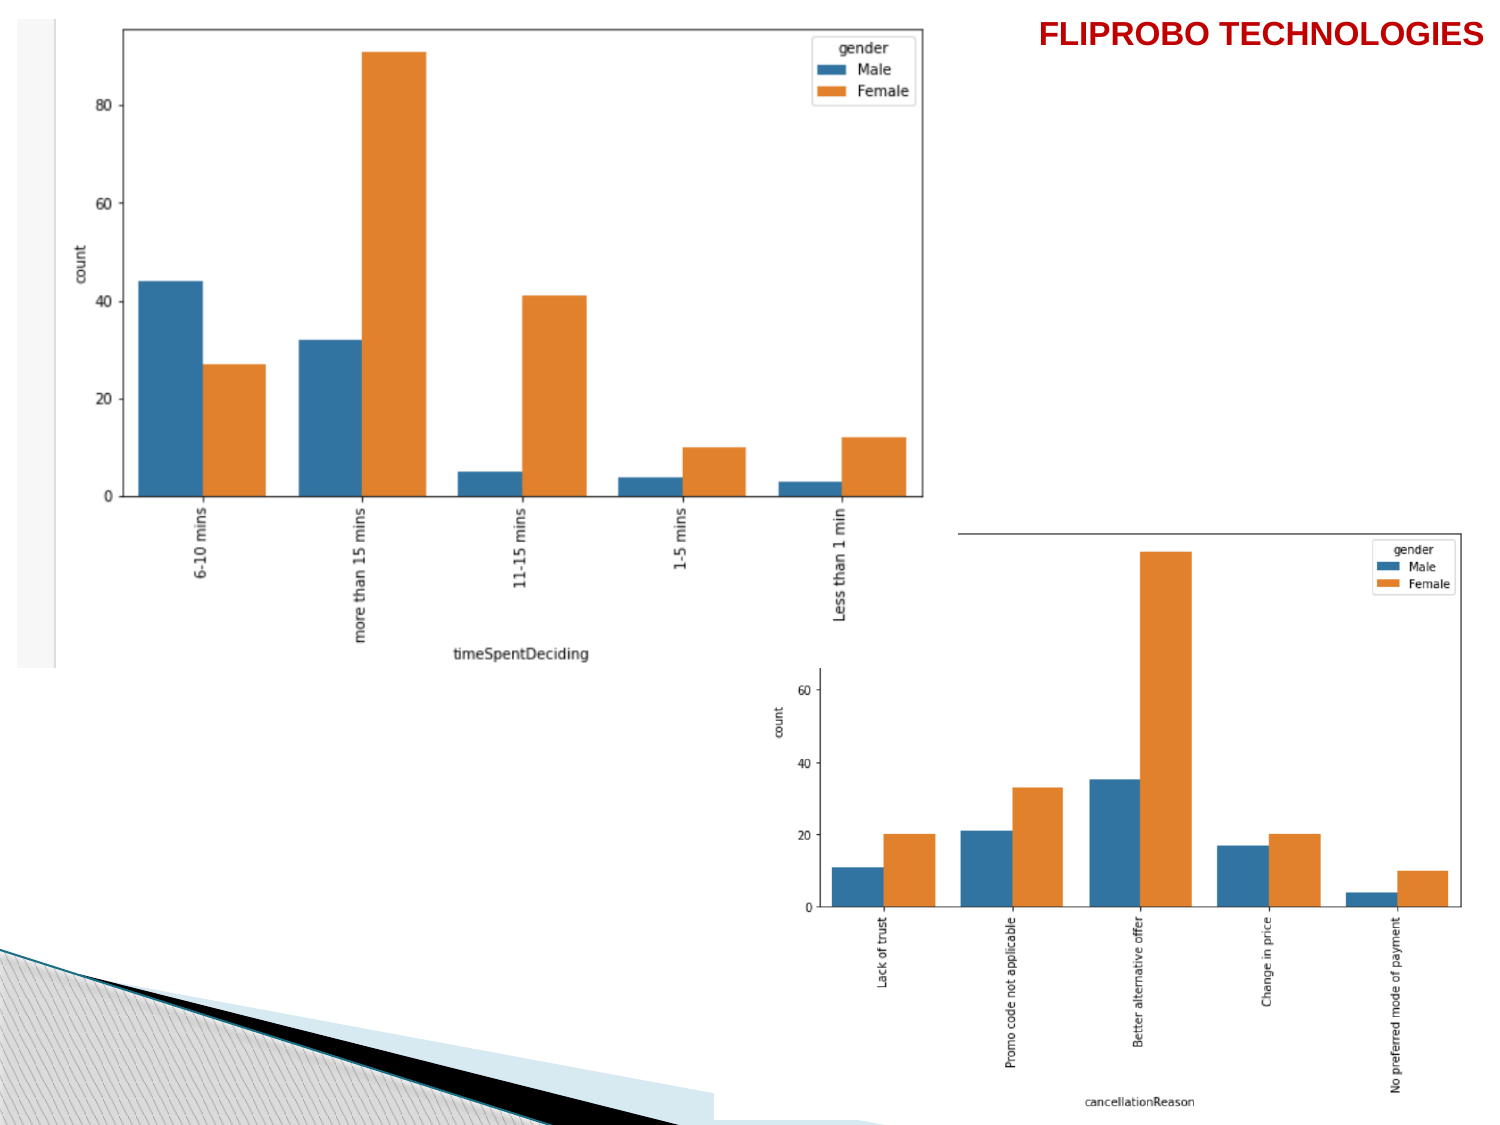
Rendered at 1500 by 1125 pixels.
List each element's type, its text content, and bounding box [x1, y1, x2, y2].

footer FLIPROBO TECHNOLOGIES [838, 0, 1500, 60]
picture [17, 18, 1500, 1120]
